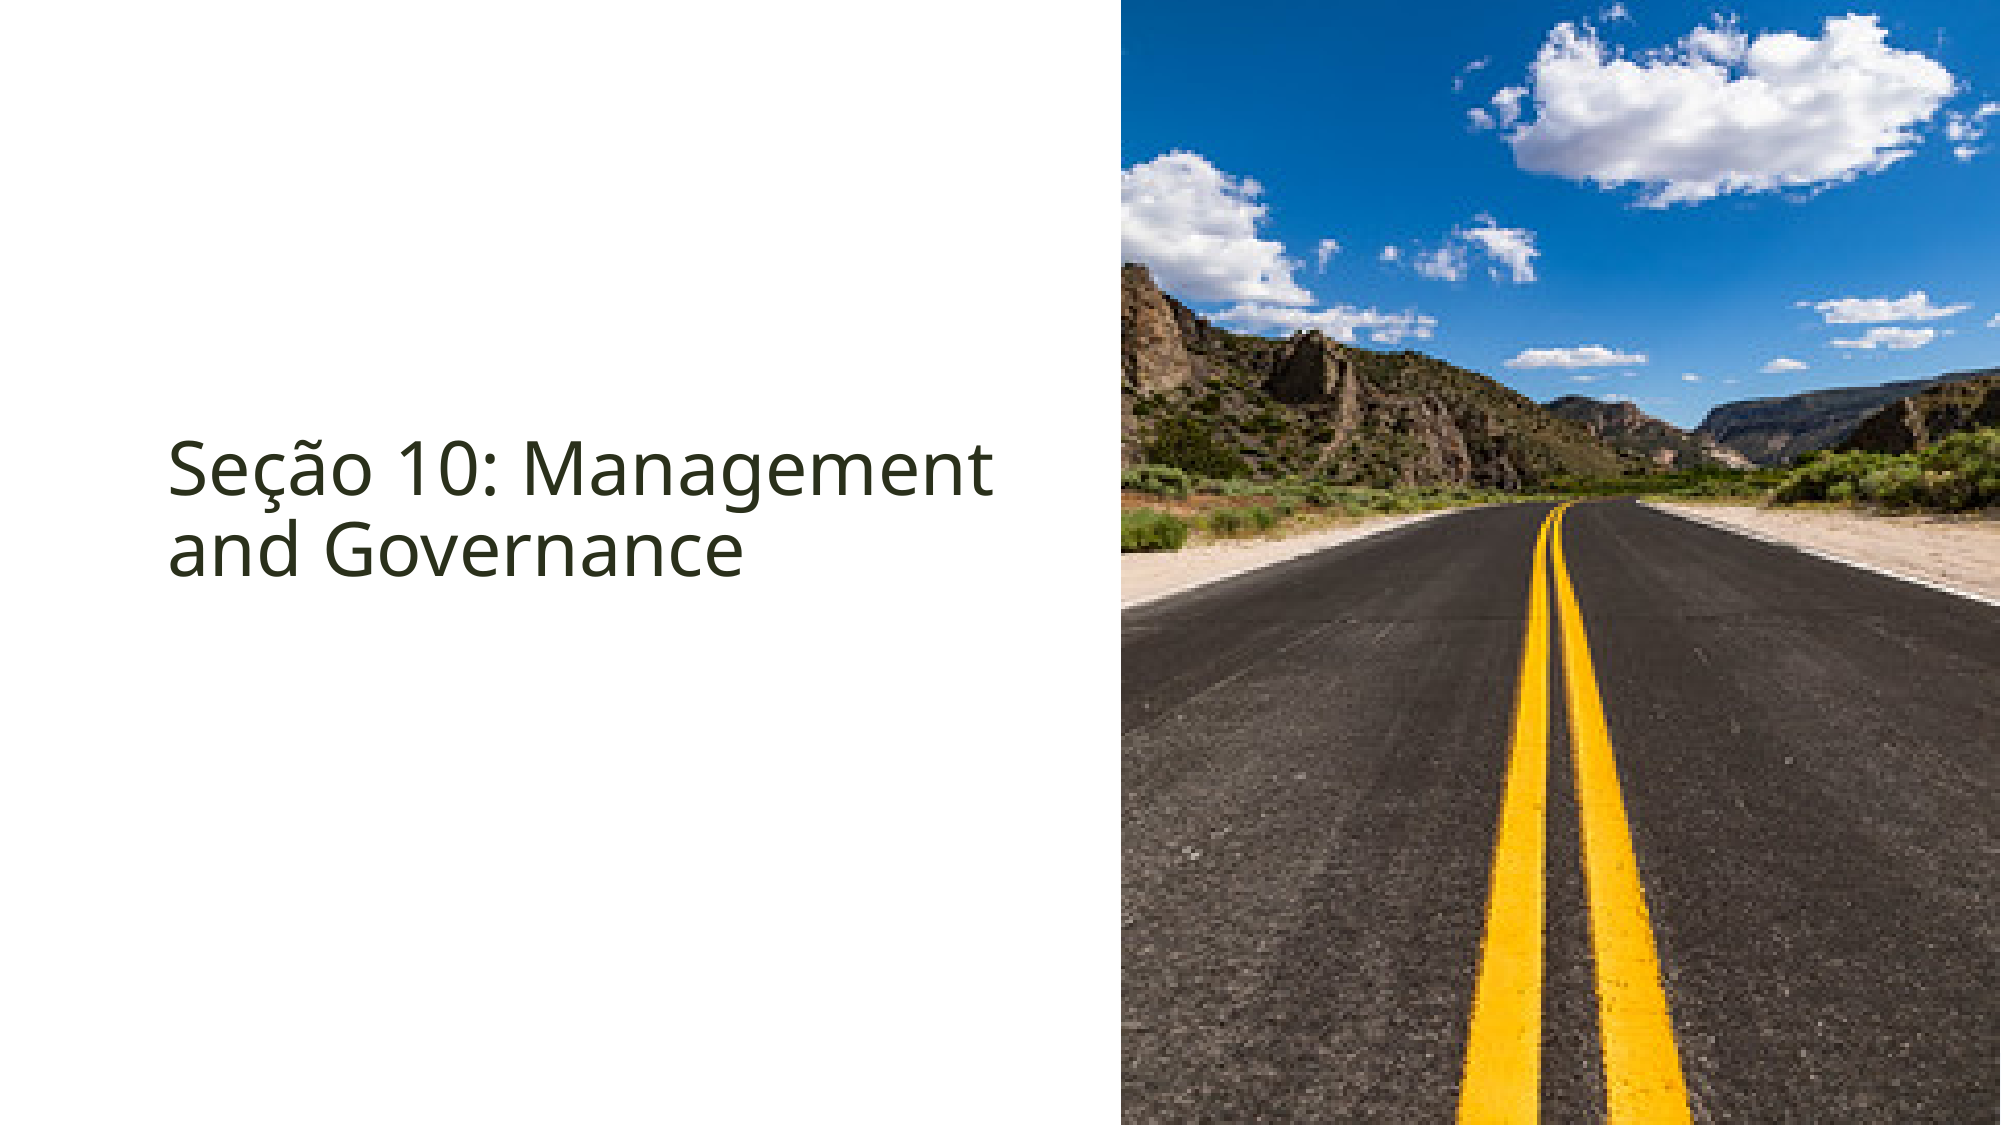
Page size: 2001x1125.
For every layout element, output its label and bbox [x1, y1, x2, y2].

picture [1121, 0, 2000, 1125]
text_box [0, 0, 1121, 1125]
